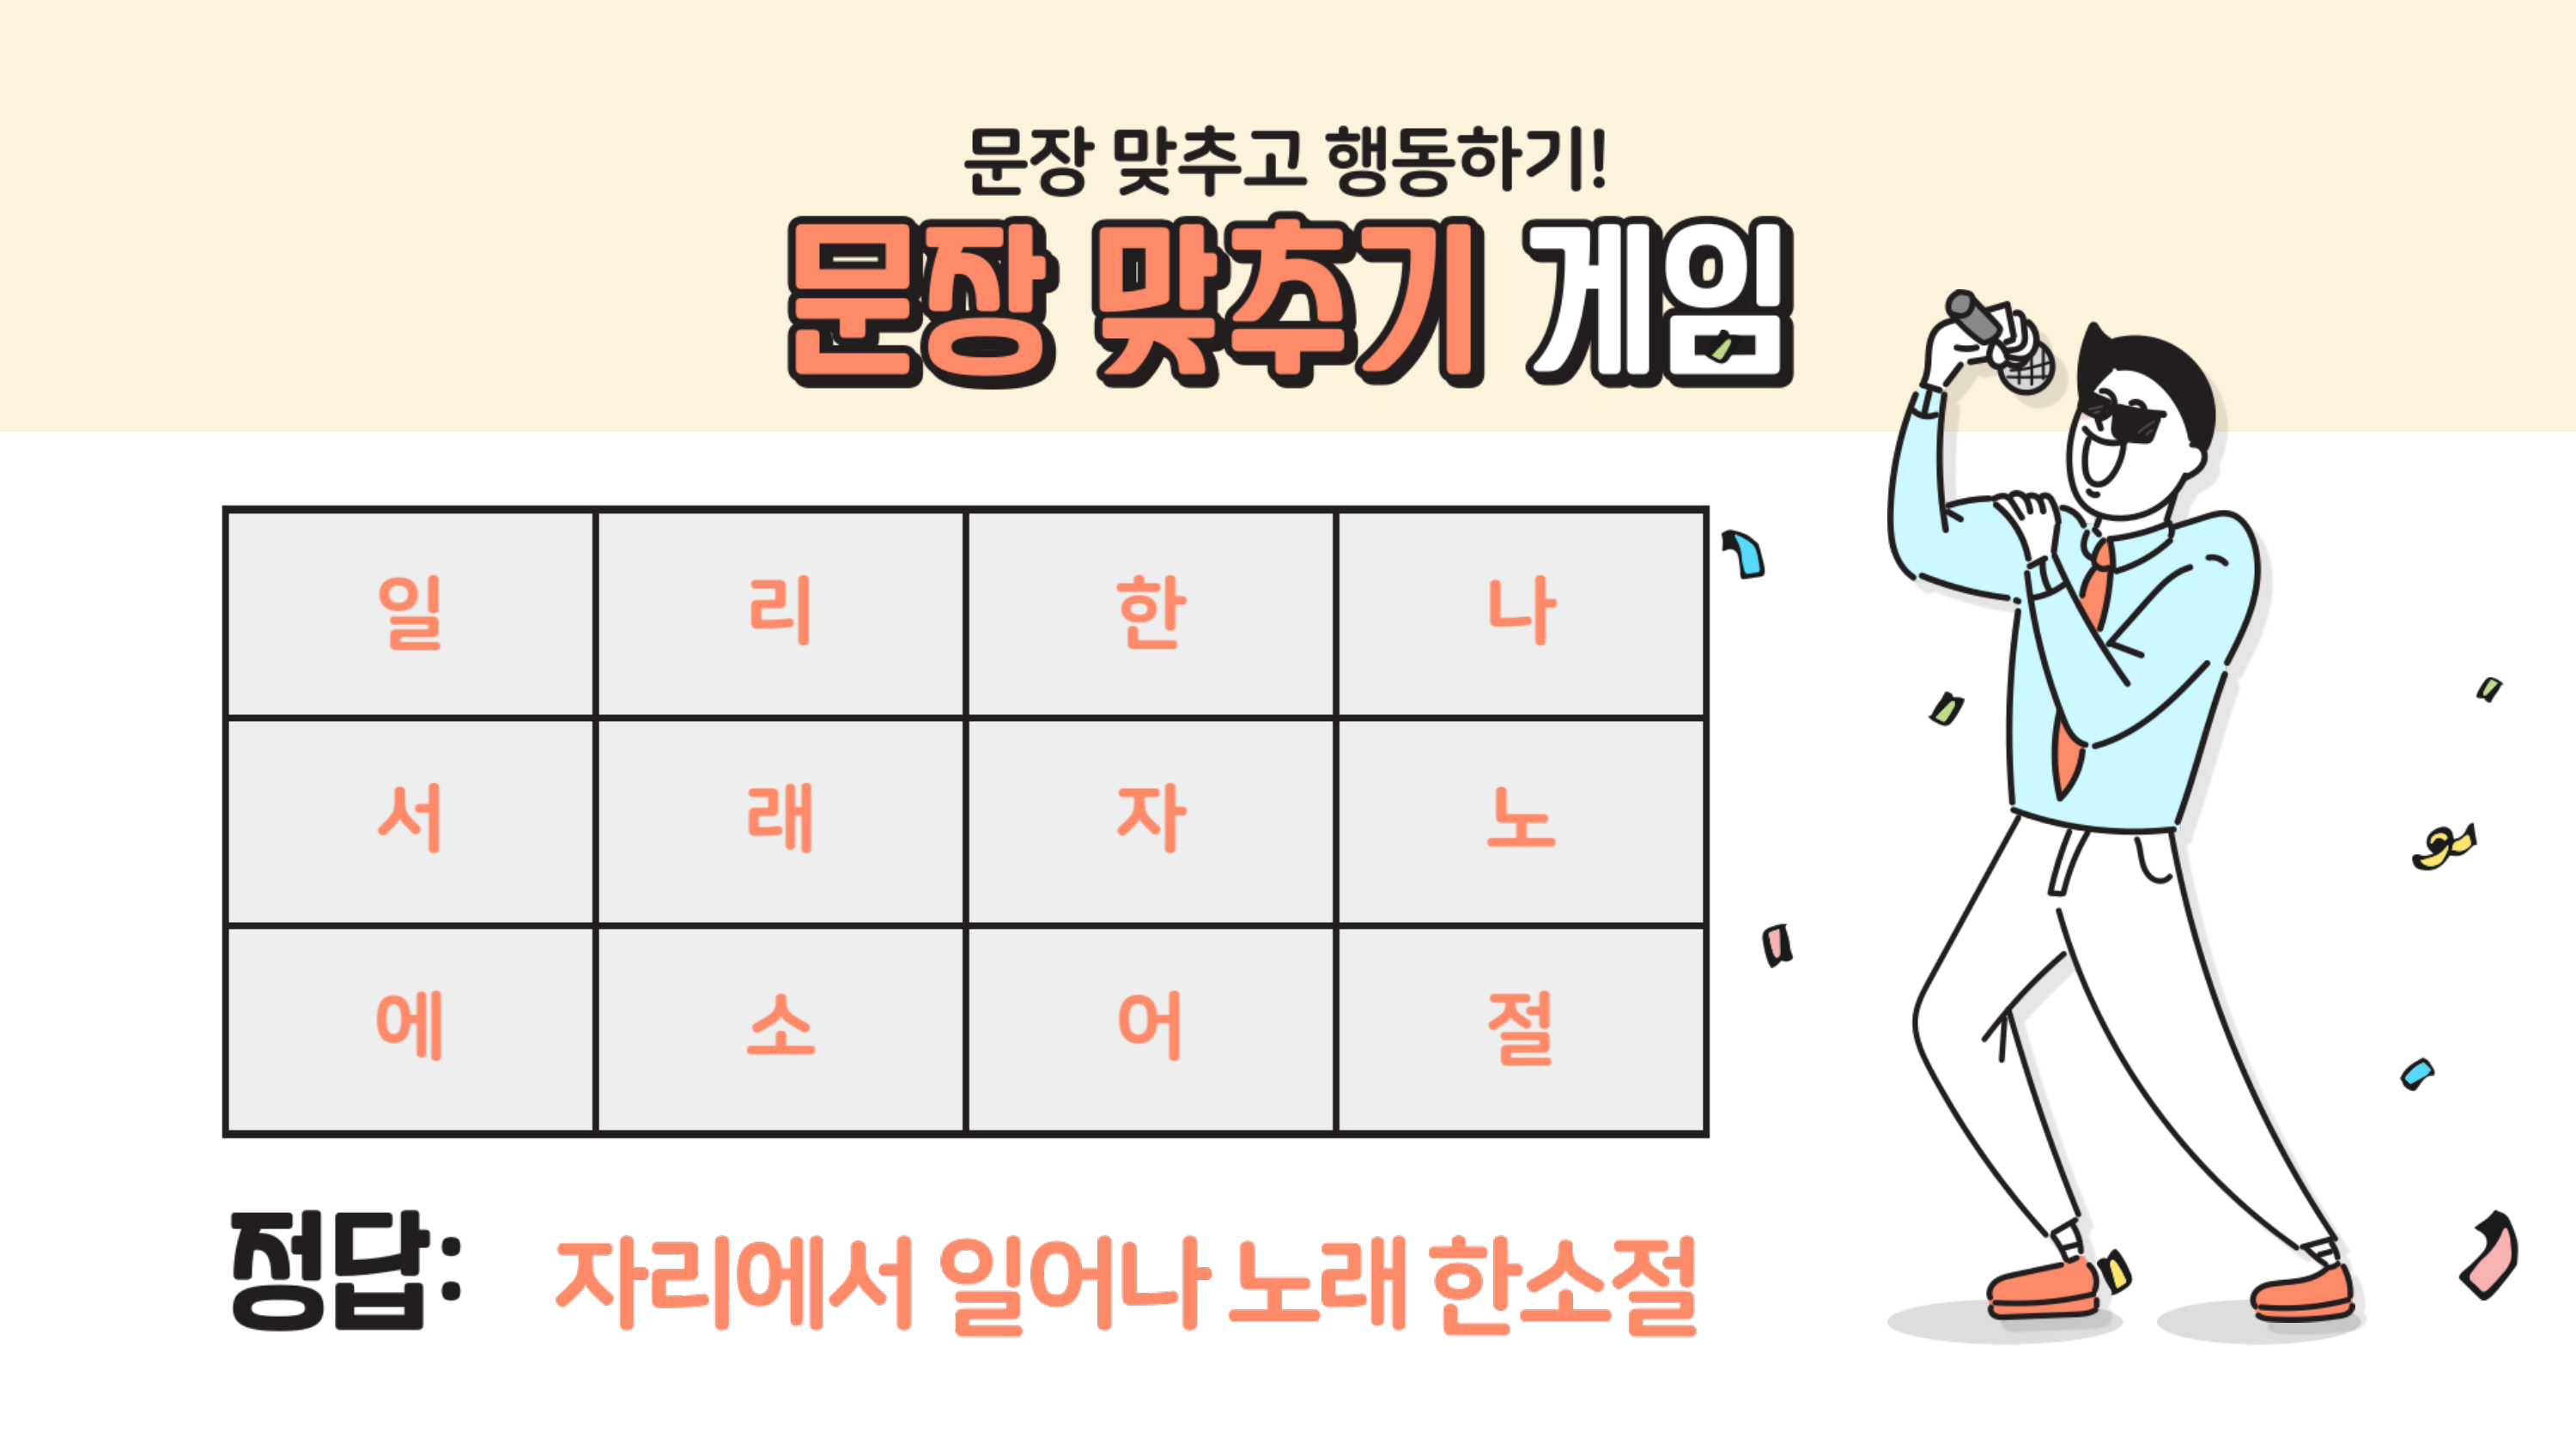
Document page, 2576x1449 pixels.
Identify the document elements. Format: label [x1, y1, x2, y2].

picture [0, 100, 2576, 1449]
text_box [1704, 330, 1882, 968]
text_box [0, 0, 2576, 433]
text_box [1886, 289, 2355, 1323]
text_box [2156, 1300, 2361, 1346]
text_box [2358, 677, 2518, 1300]
